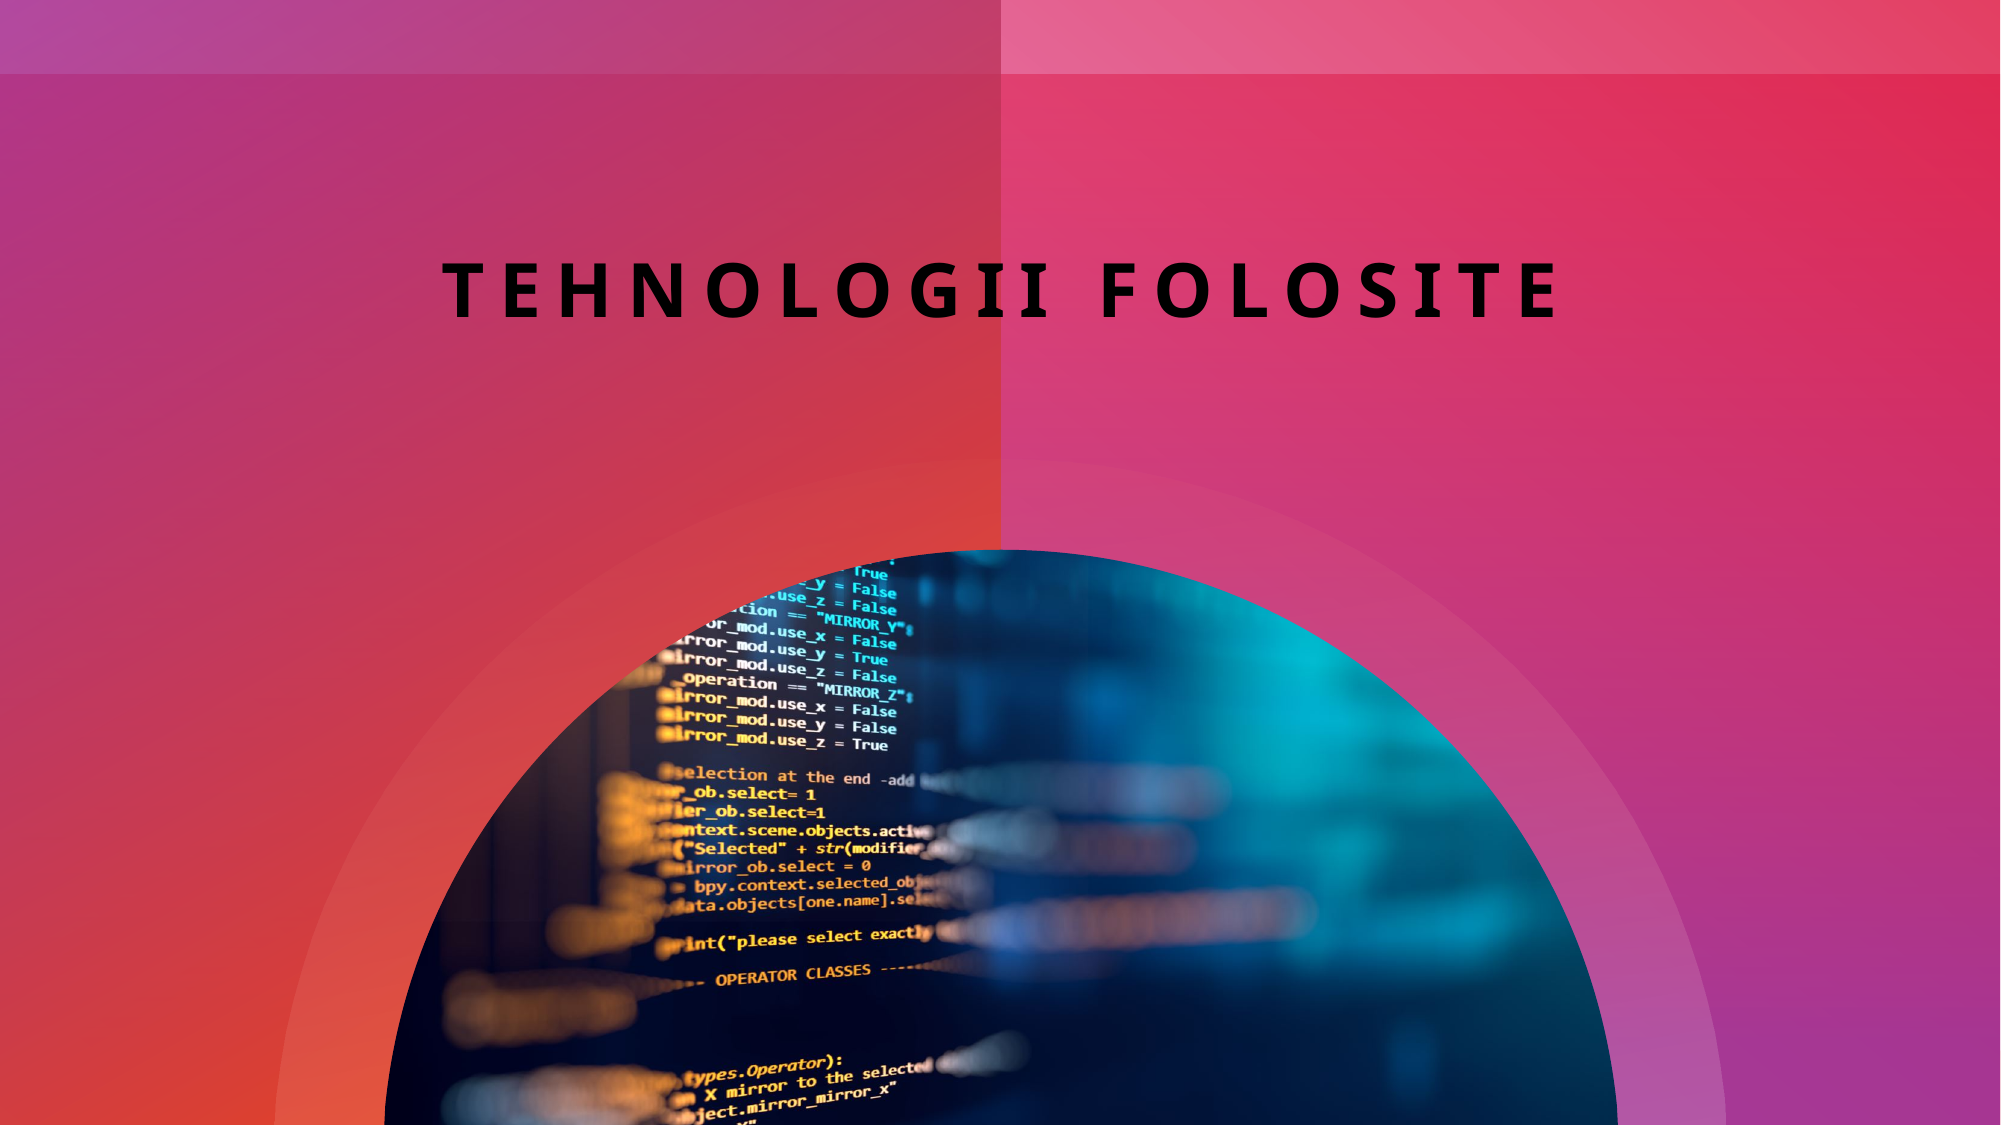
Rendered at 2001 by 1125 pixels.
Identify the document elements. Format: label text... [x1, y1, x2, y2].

title Tehnologii folosite [159, 96, 1840, 333]
picture [384, 549, 1618, 1125]
